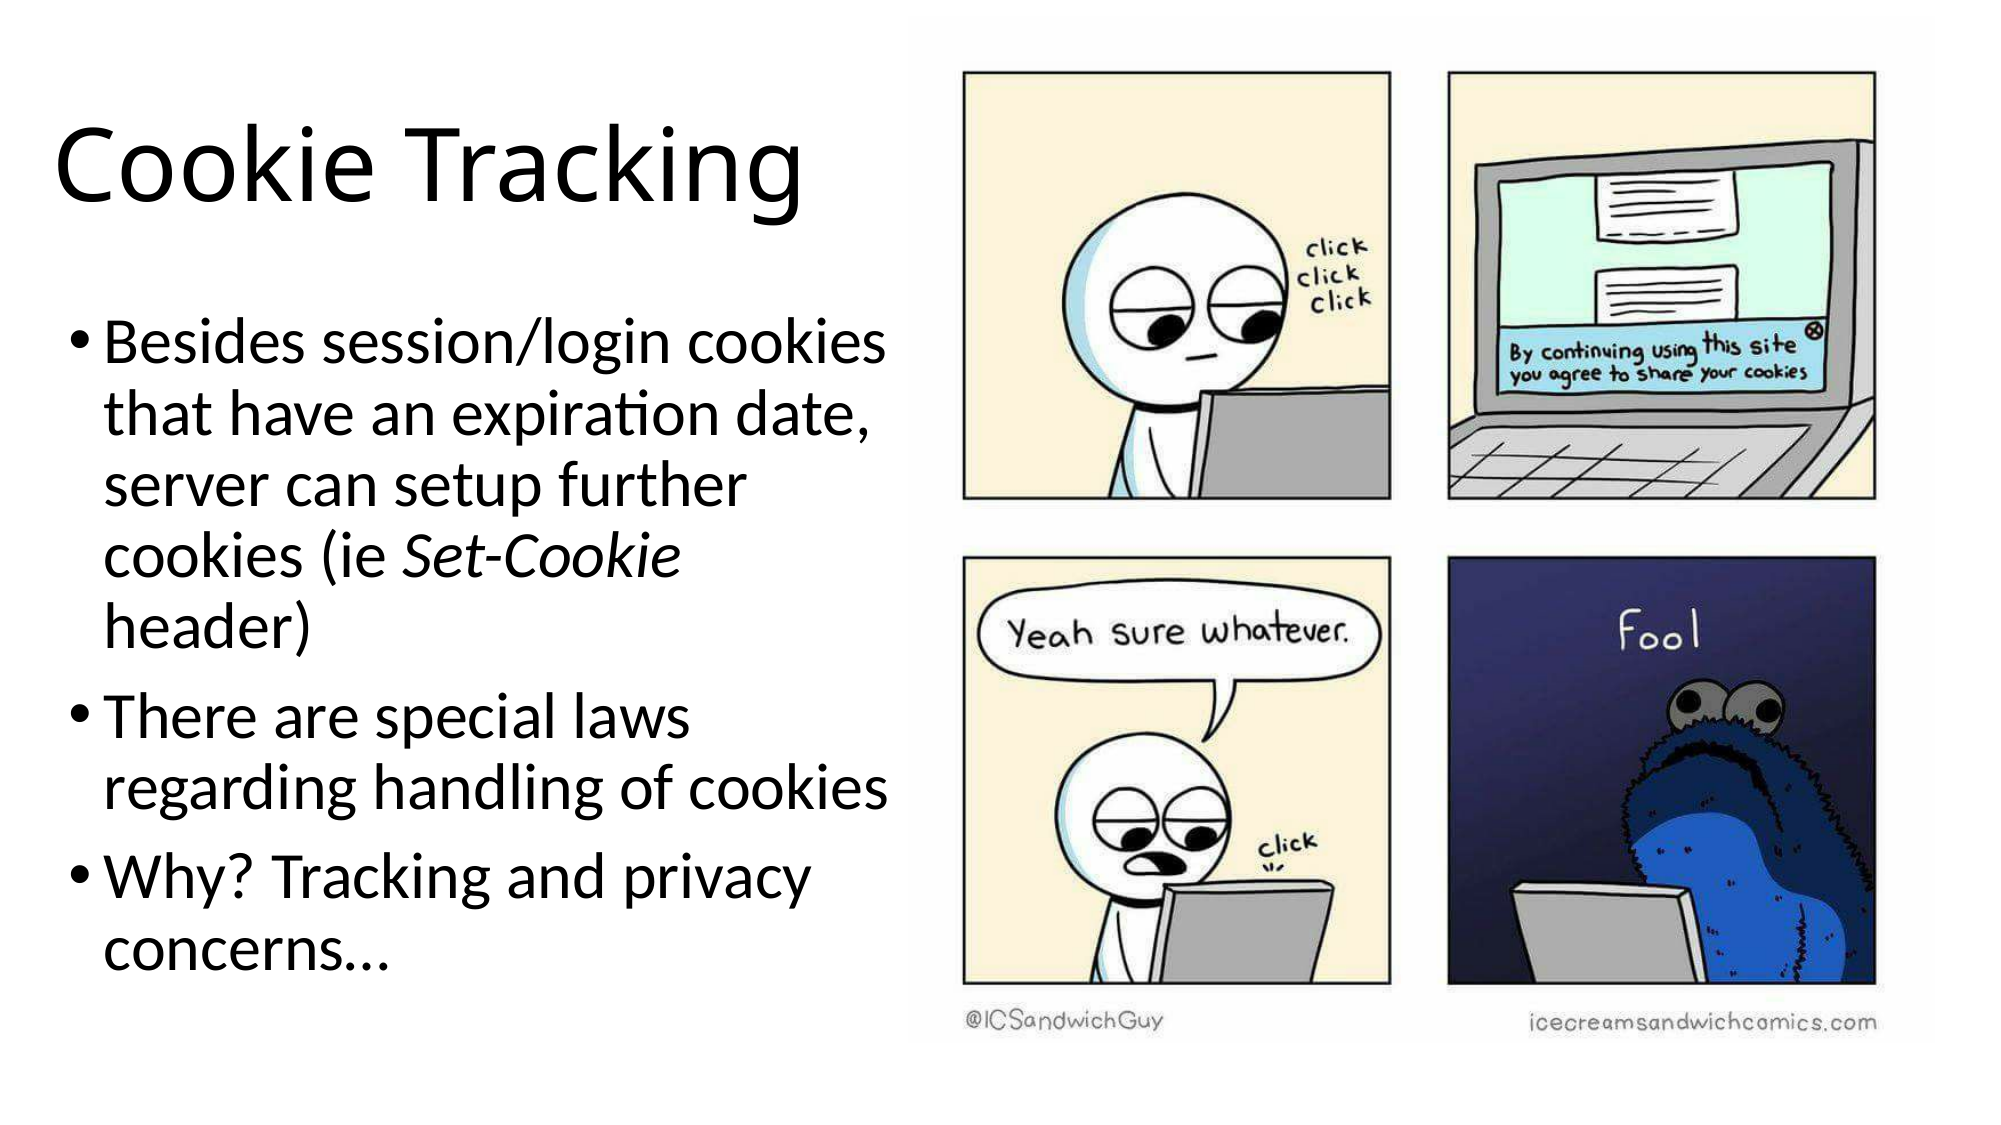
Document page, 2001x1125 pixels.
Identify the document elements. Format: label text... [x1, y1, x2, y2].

picture [908, 16, 1935, 1043]
list Besides session/login cookies that have an expiration date, server can setup further cookies (ie Set-Cookie header) There are special laws regarding handling of cookies Why? Tracking and privacy concerns… [53, 299, 908, 1014]
title Cookie Tracking [37, 59, 842, 278]
